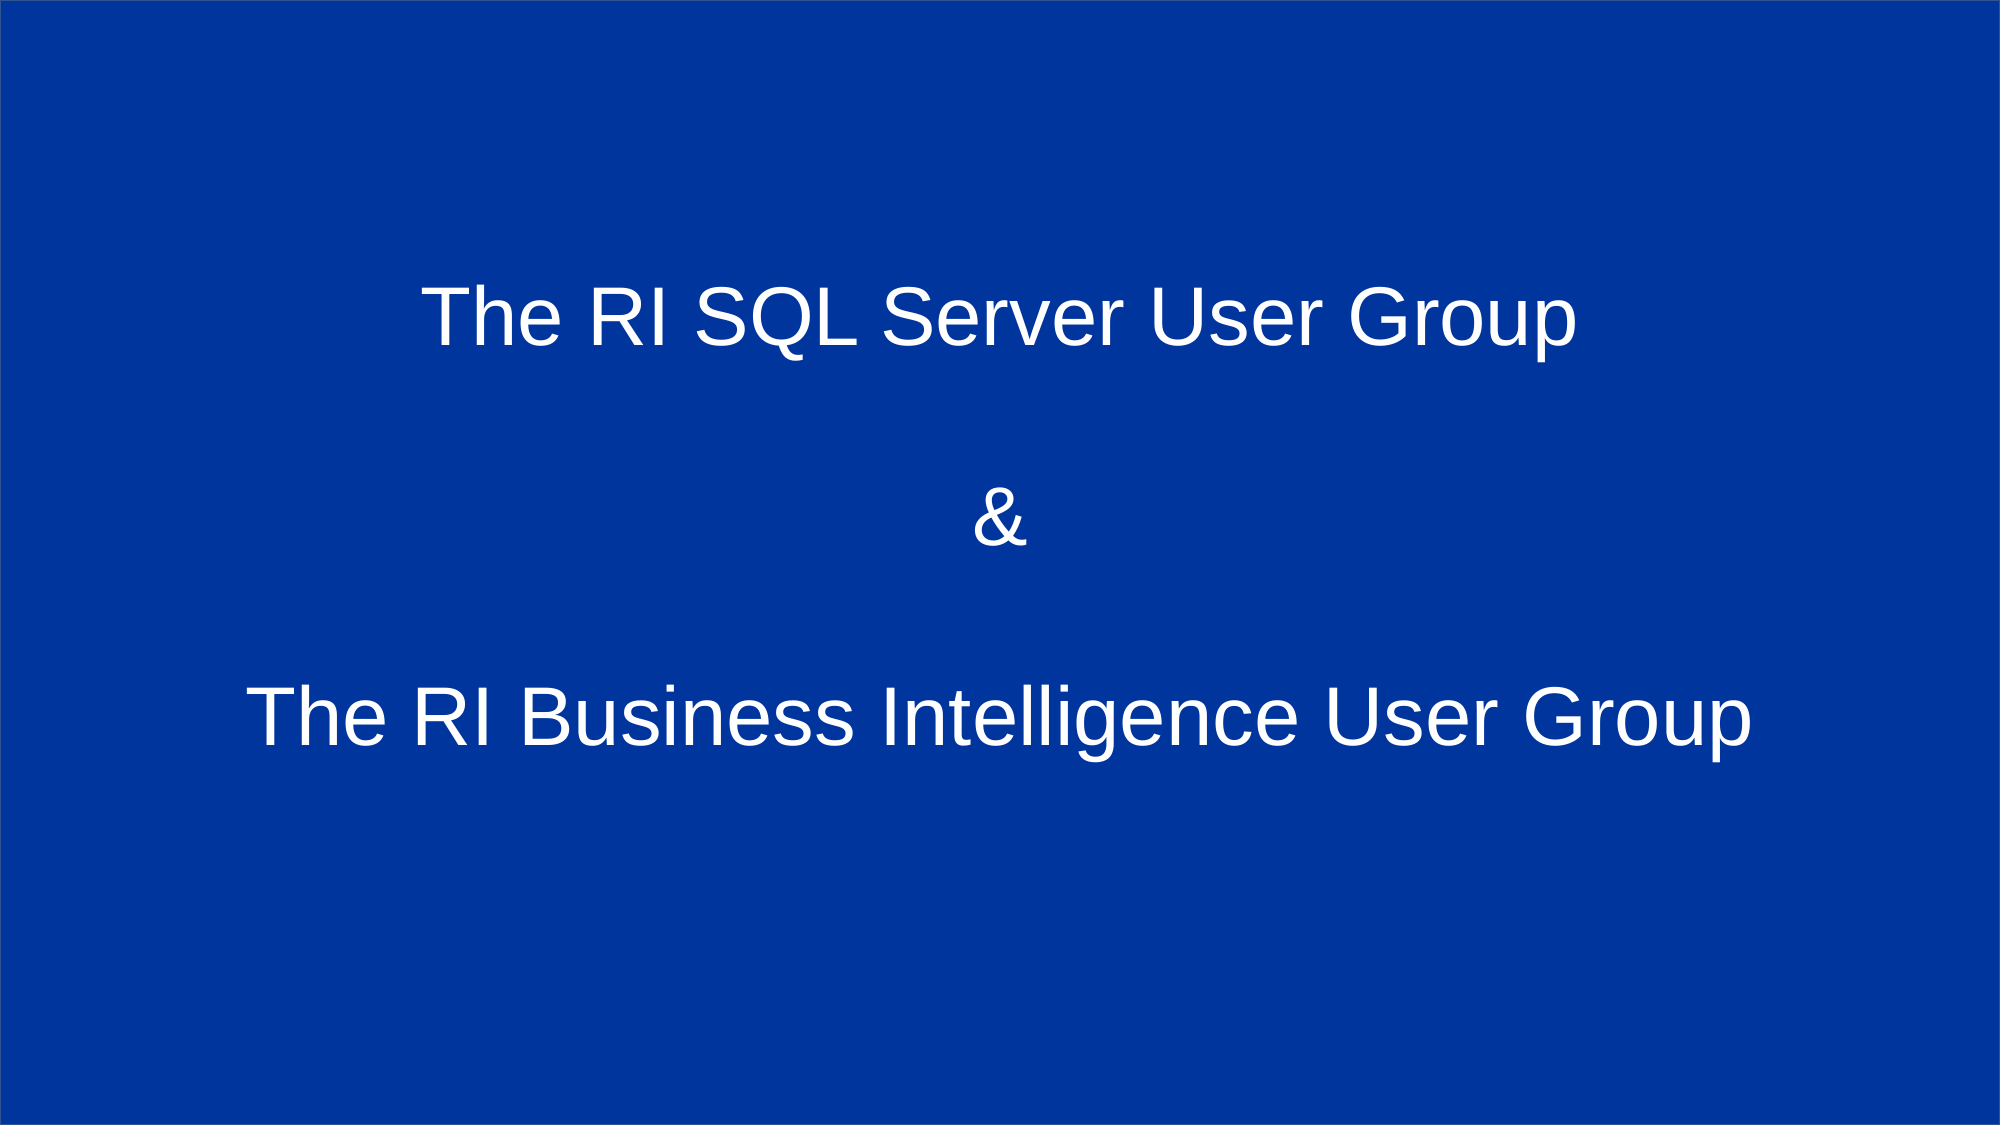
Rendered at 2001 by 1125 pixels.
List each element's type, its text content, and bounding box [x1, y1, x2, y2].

text_box The RI SQL Server User Group & The RI Business Intelligence User Group [0, 0, 2000, 1125]
